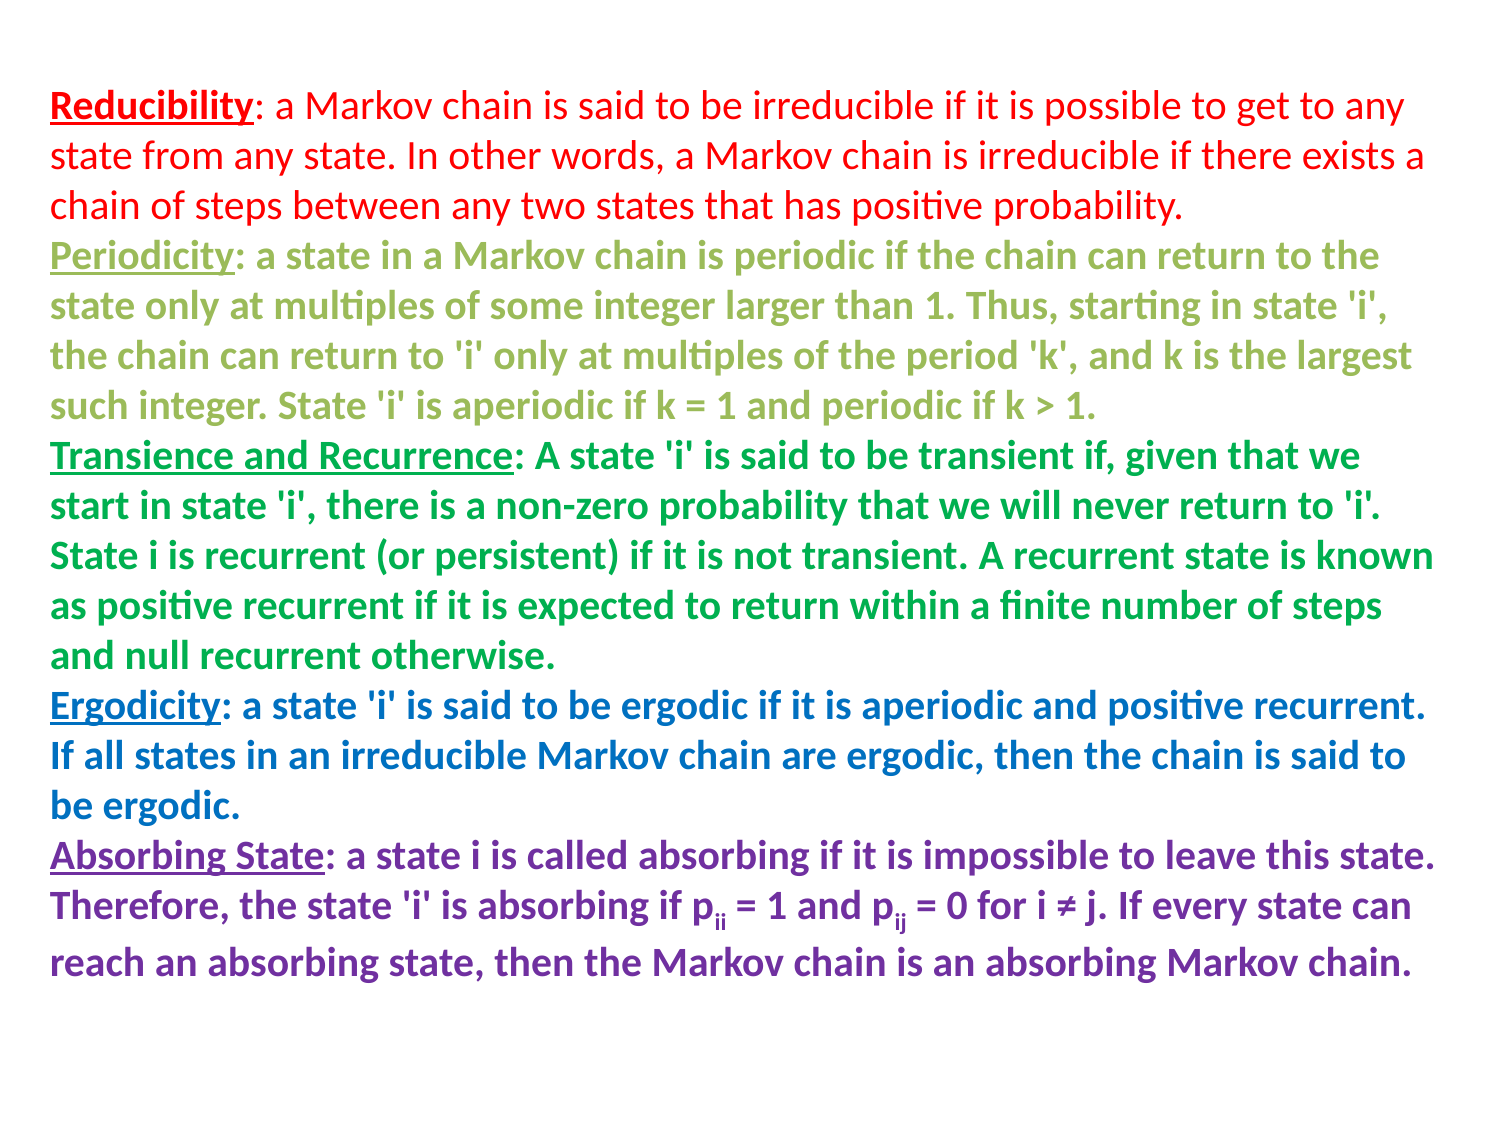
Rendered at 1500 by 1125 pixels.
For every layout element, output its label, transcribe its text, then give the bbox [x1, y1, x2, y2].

text_box Reducibility: a Markov chain is said to be irreducible if it is possible to get to any state from any state. In other words, a Markov chain is irreducible if there exists a chain of steps between any two states that has positive probability. Periodicity: a state in a Markov chain is periodic if the chain can return to the state only at multiples of some integer larger than 1. Thus, starting in state 'i', the chain can return to 'i' only at multiples of the period 'k', and k is the largest such integer. State 'i' is aperiodic if k = 1 and periodic if k > 1. Transience and Recurrence: A state 'i' is said to be transient if, given that we start in state 'i', there is a non-zero probability that we will never return to 'i'. State i is recurrent (or persistent) if it is not transient. A recurrent state is known as positive recurrent if it is expected to return within a finite number of steps and null recurrent otherwise. Ergodicity: a state 'i' is said to be ergodic if it is aperiodic and positive recurrent. If all states in an irreducible Markov chain are ergodic, then the chain is said to be ergodic. Absorbing State: a state i is called absorbing if it is impossible to leave this state. Therefore, the state 'i' is absorbing if pii = 1 and pij = 0 for i ≠ j. If every state can reach an absorbing state, then the Markov chain is an absorbing Markov chain. [35, 70, 1465, 1093]
